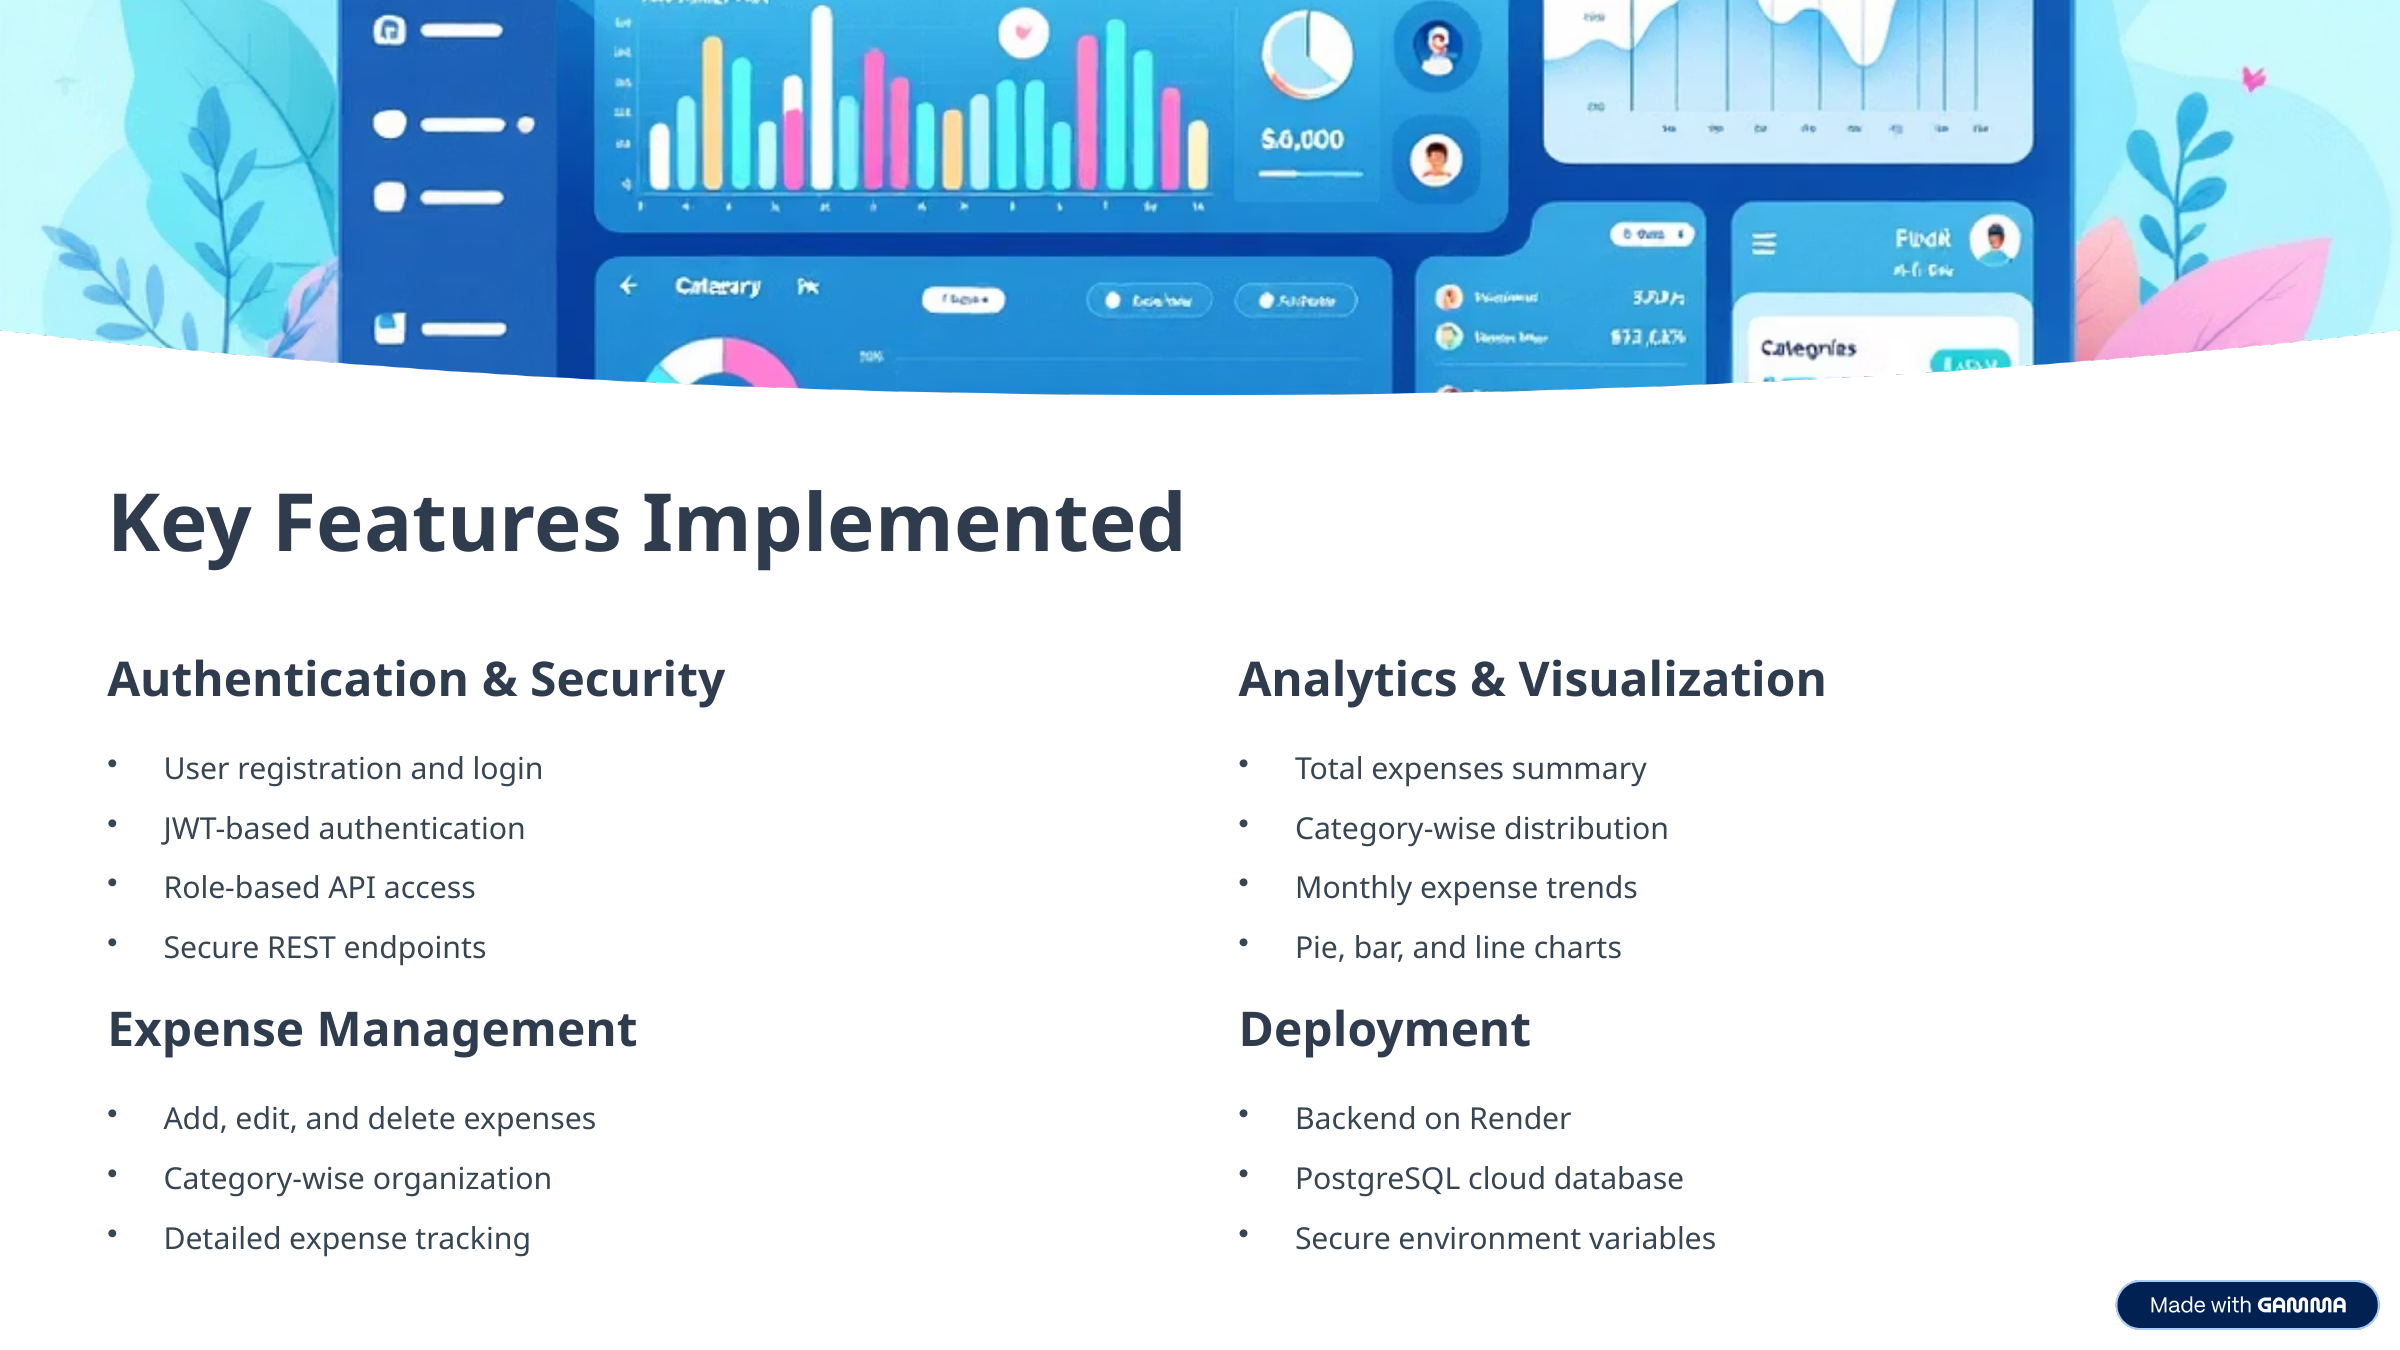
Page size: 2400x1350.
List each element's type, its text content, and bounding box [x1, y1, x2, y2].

text_box Analytics & Visualization [1238, 645, 1769, 706]
text_box Category-wise organization [107, 1146, 1163, 1196]
text_box Monthly expense trends [1238, 855, 2294, 905]
text_box Secure environment variables [1238, 1206, 2294, 1256]
text_box User registration and login [107, 736, 1163, 786]
text_box Deployment [1238, 995, 1723, 1056]
text_box Expense Management [107, 995, 592, 1056]
text_box Add, edit, and delete expenses [107, 1086, 1163, 1136]
text_box PostgreSQL cloud database [1238, 1146, 2294, 1196]
text_box Category-wise distribution [1238, 796, 2294, 846]
picture [0, 0, 2400, 403]
text_box Detailed expense tracking [107, 1206, 1163, 1256]
text_box Backend on Render [1238, 1086, 2294, 1136]
text_box Total expenses summary [1238, 736, 2294, 786]
text_box Key Features Implemented [107, 467, 1058, 569]
text_box Secure REST endpoints [107, 915, 1163, 965]
picture [2106, 1271, 2389, 1339]
text_box JWT-based authentication [107, 796, 1163, 846]
text_box Role-based API access [107, 855, 1163, 905]
text_box Authentication & Security [107, 645, 665, 706]
text_box Pie, bar, and line charts [1238, 915, 2294, 965]
